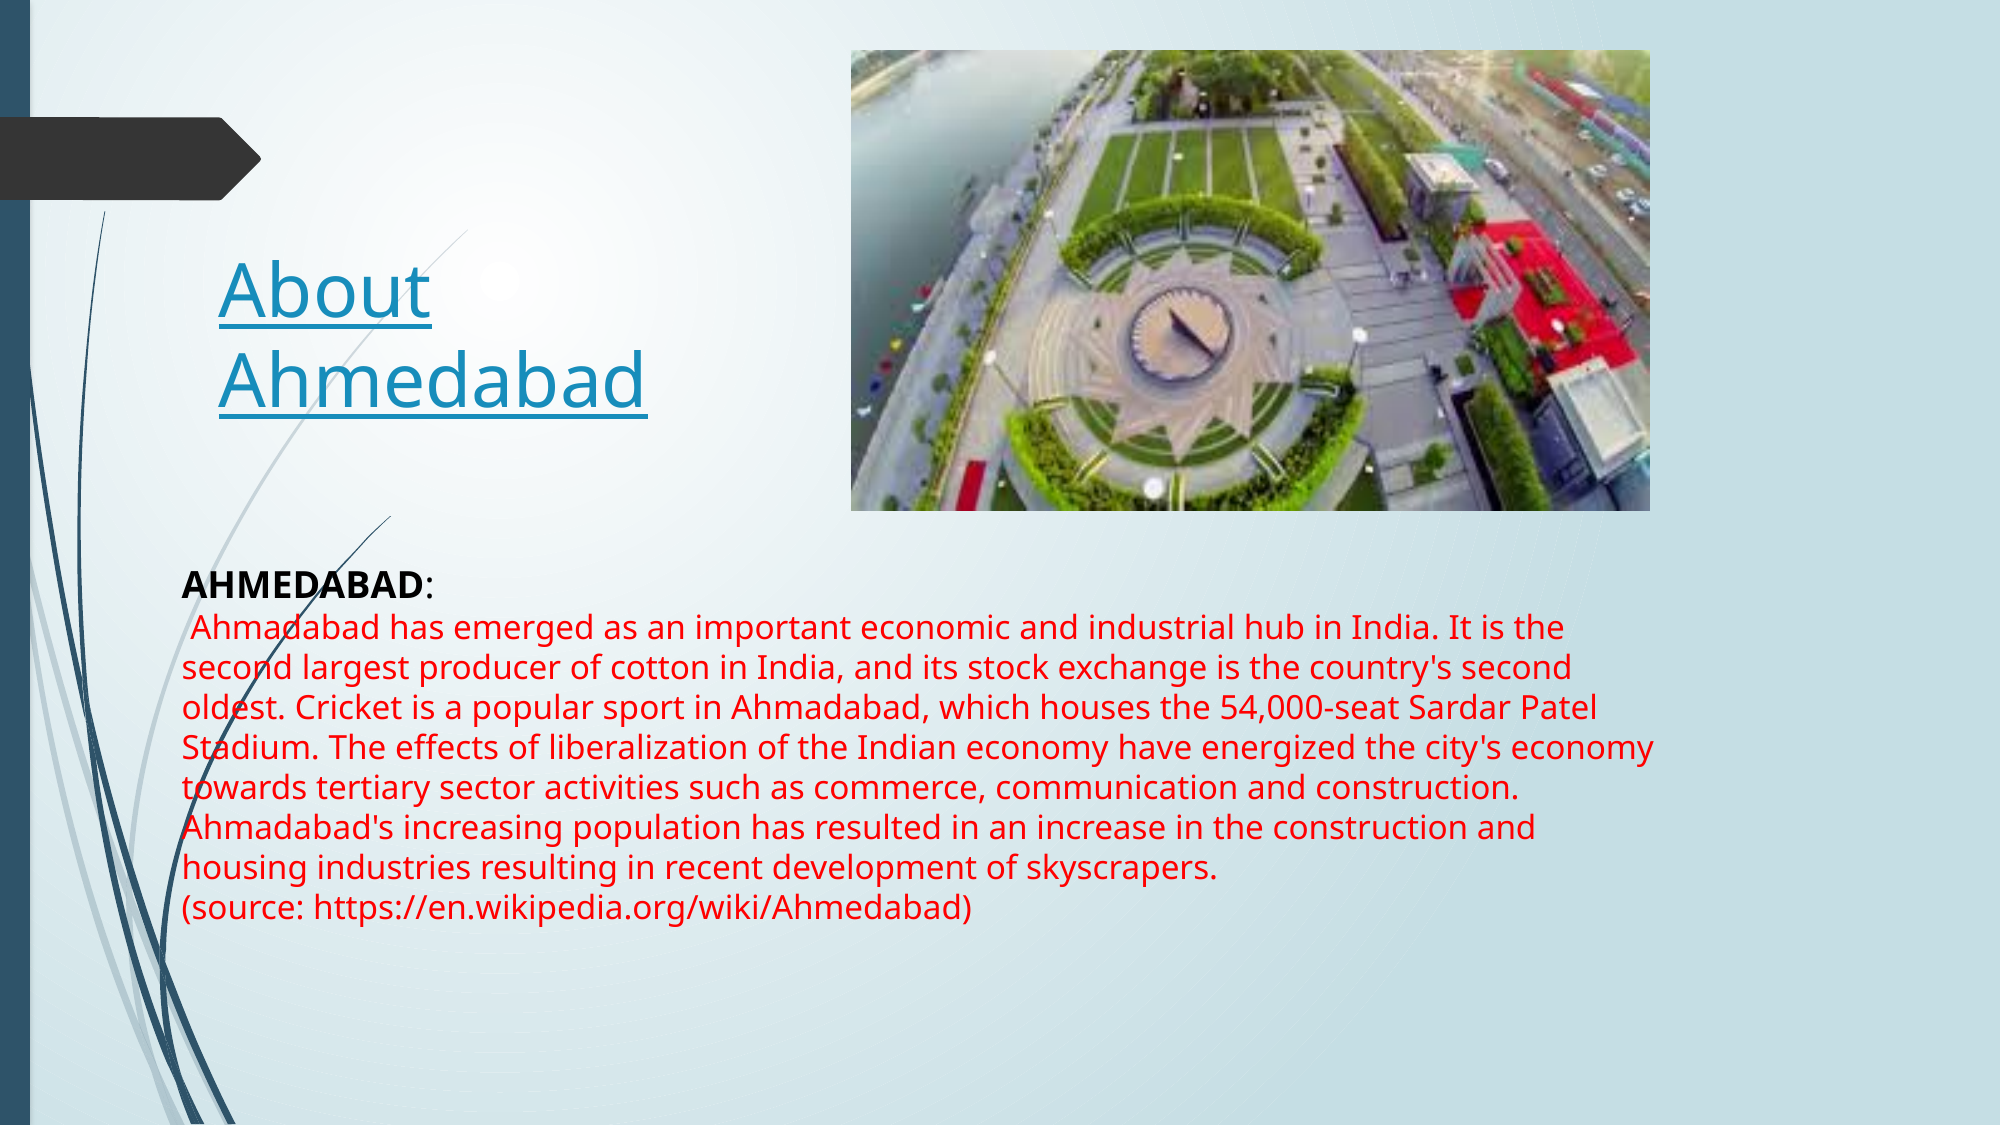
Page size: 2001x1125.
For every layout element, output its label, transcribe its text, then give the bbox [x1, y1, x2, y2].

text_box AHMEDABAD: Ahmadabad has emerged as an important economic and industrial hub in India. It is the second largest producer of cotton in India, and its stock exchange is the country's second oldest. Cricket is a popular sport in Ahmadabad, which houses the 54,000-seat Sardar Patel Stadium. The effects of liberalization of the Indian economy have energized the city's economy towards tertiary sector activities such as commerce, communication and construction. Ahmadabad's increasing population has resulted in an increase in the construction and housing industries resulting in recent development of skyscrapers. (source: https://en.wikipedia.org/wiki/Ahmedabad) [166, 553, 1687, 979]
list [851, 50, 1650, 511]
title About Ahmedabad [203, 235, 717, 530]
